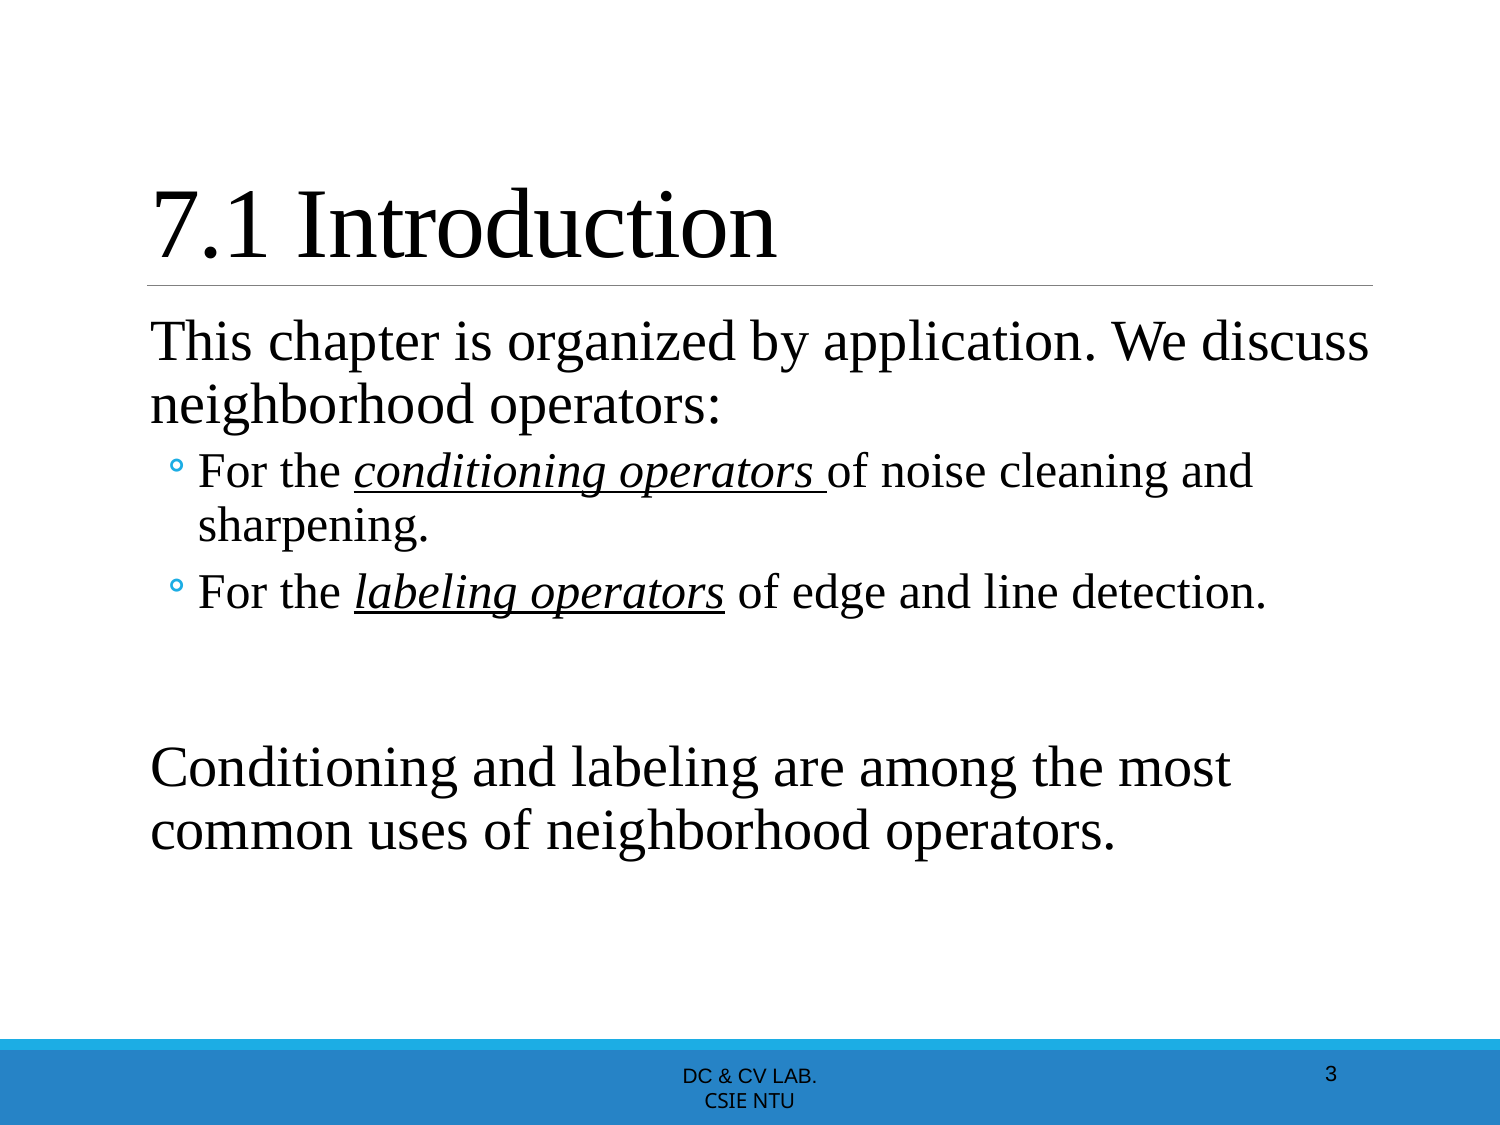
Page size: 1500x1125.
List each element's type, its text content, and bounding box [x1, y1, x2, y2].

title 7.1 Introduction [135, 47, 1373, 285]
footer DC & CV Lab. CSIE NTU [512, 1050, 988, 1125]
slide_number 3 [1162, 1042, 1500, 1103]
list This chapter is organized by application. We discuss neighborhood operators: For the conditioning operators of noise cleaning and sharpening. For the labeling operators of edge and line detection. Conditioning and labeling are among the most common uses of neighborhood operators. [135, 302, 1373, 963]
